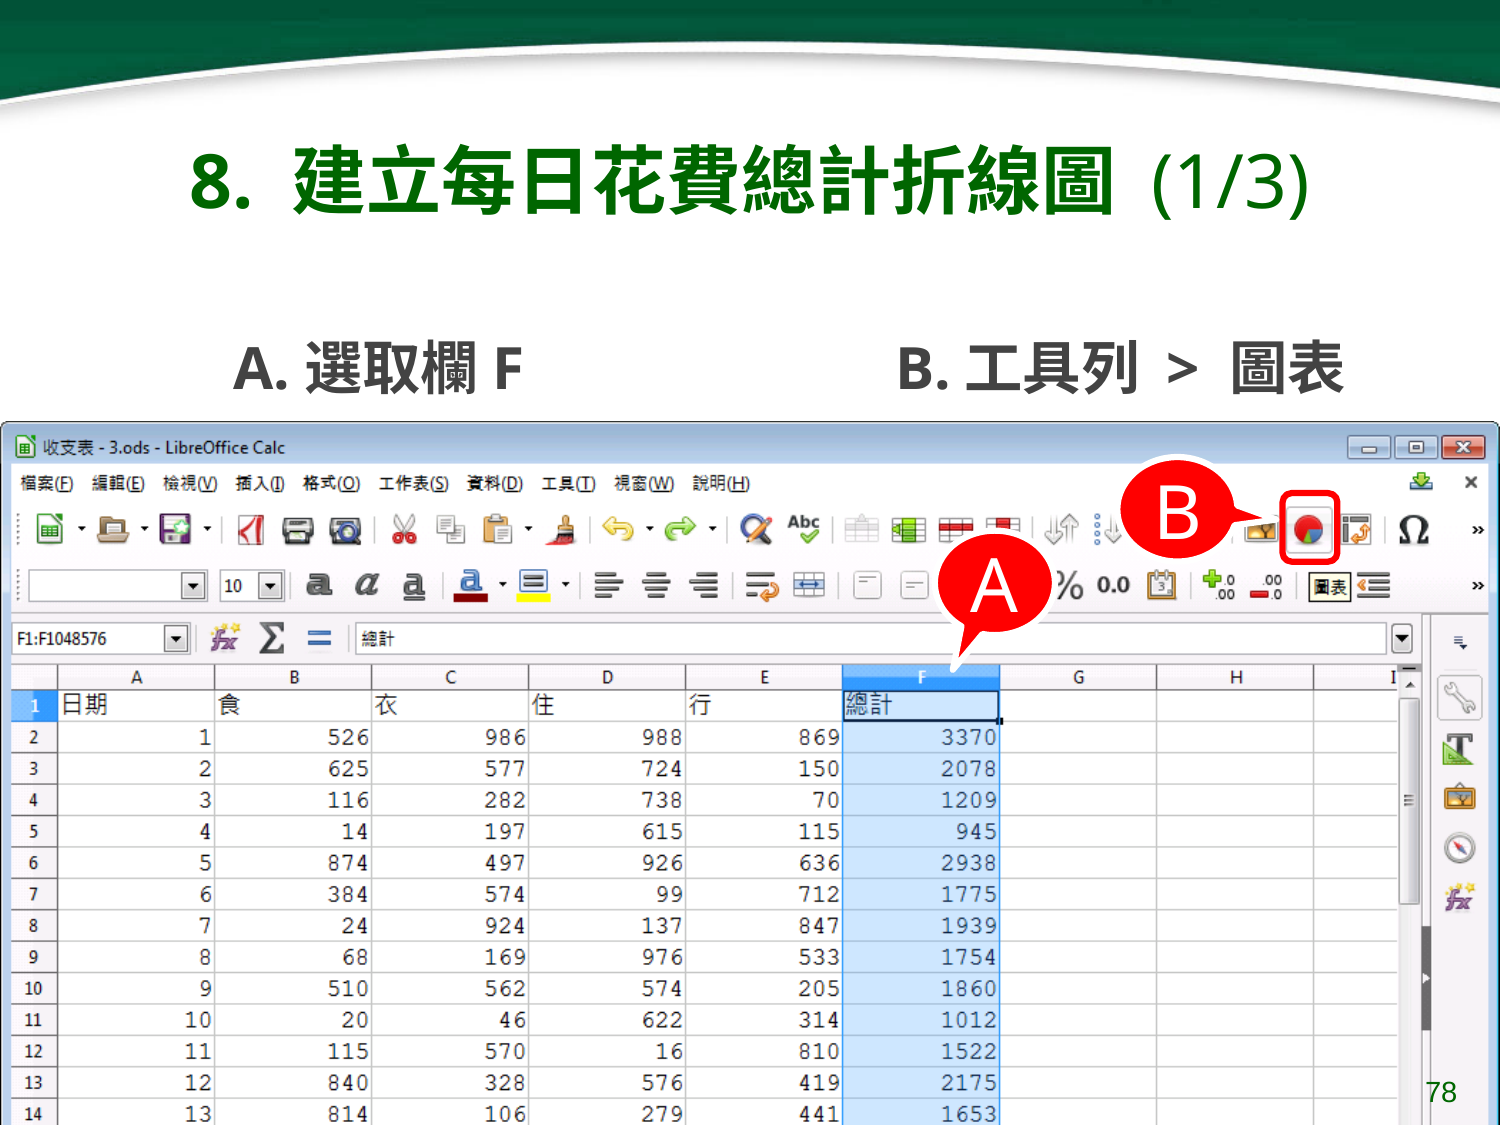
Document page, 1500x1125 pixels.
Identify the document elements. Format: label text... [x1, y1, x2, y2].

subtitle B.工具列 > 圖表 [792, 245, 1449, 417]
title 8. 建立每日花費總計折線圖 (1/3) [51, 112, 1449, 246]
picture [0, 0, 1500, 1125]
subtitle A.選取欄F [51, 245, 708, 417]
